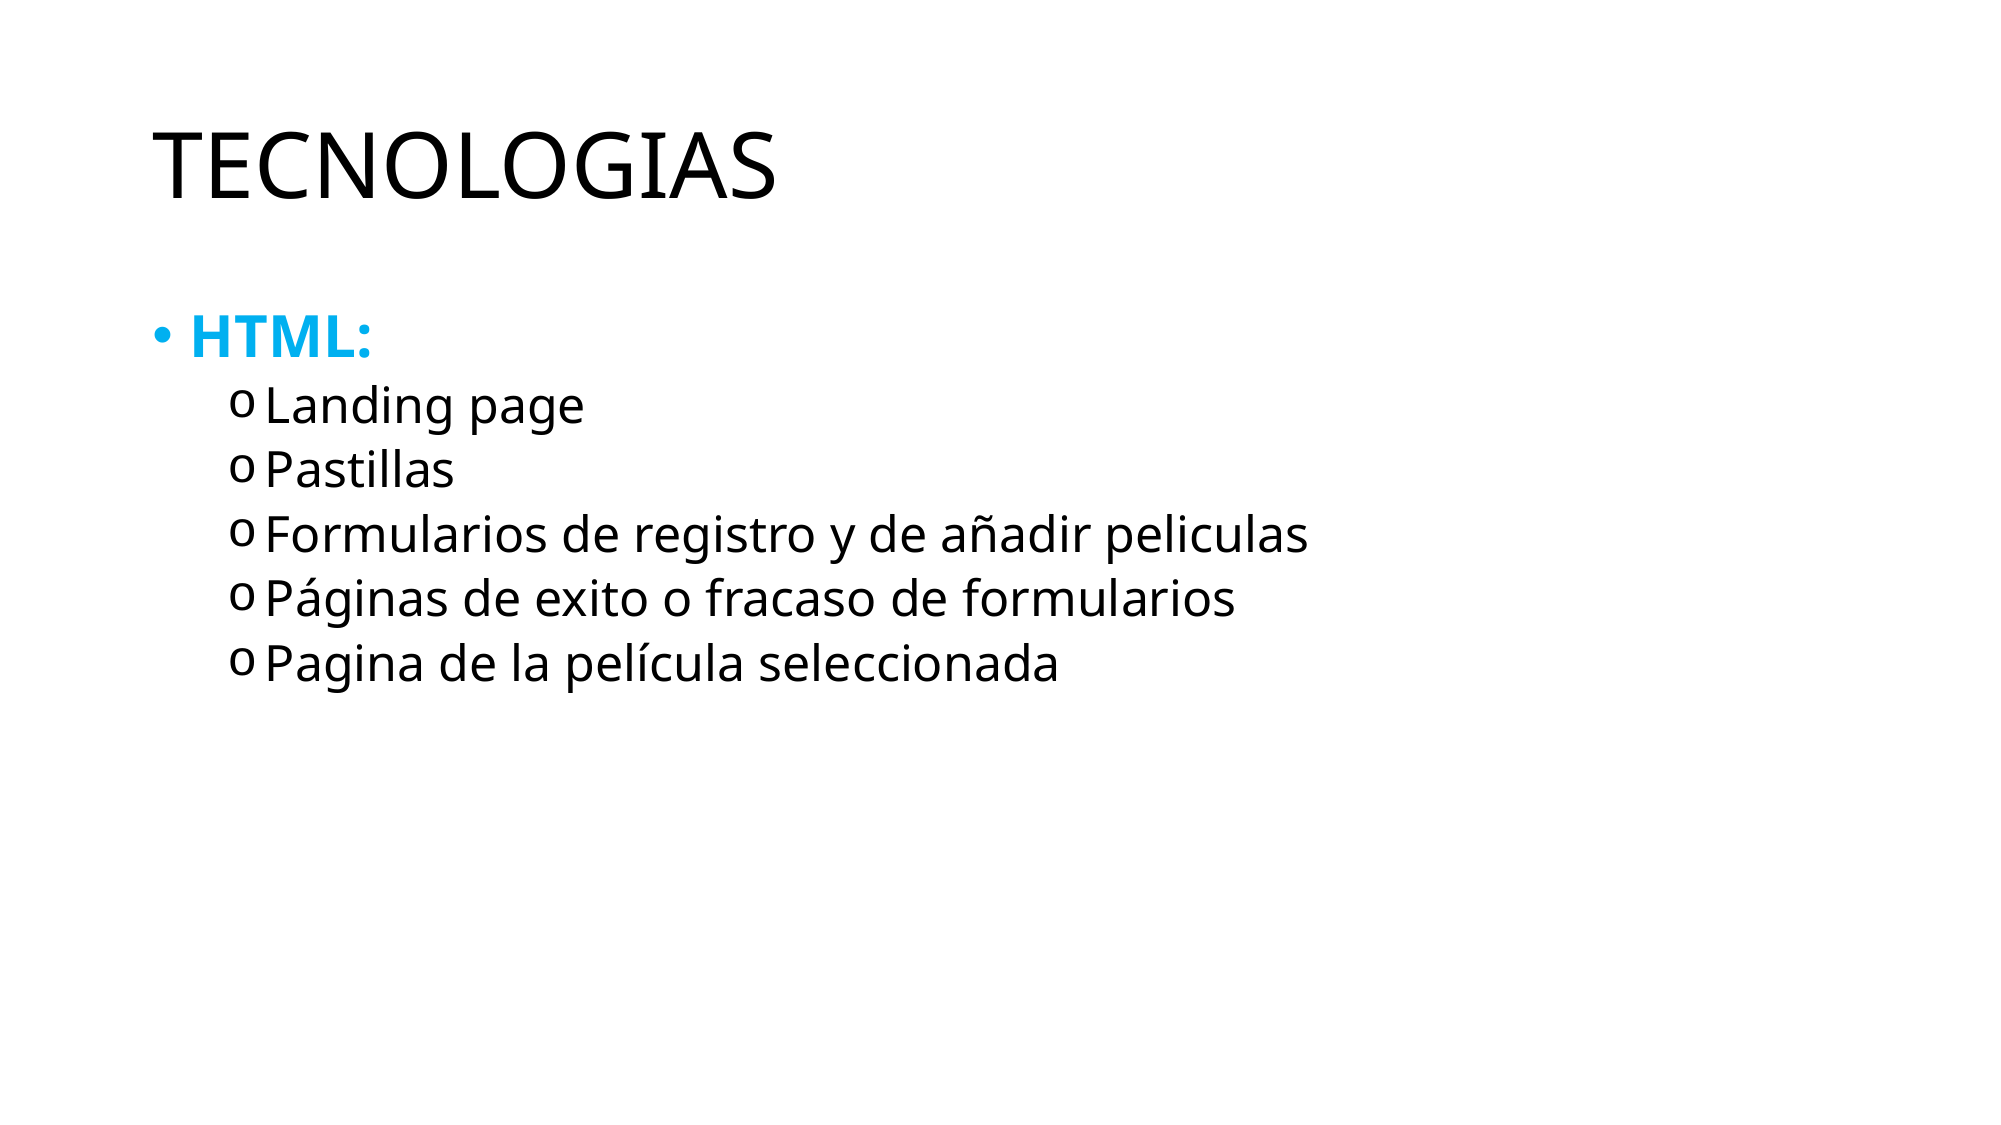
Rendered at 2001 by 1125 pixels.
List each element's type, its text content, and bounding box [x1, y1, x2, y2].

title TECNOLOGIAS [137, 59, 1863, 278]
list HTML: Landing page Pastillas Formularios de registro y de añadir peliculas Páginas de exito o fracaso de formularios Pagina de la película seleccionada [137, 299, 1863, 1014]
